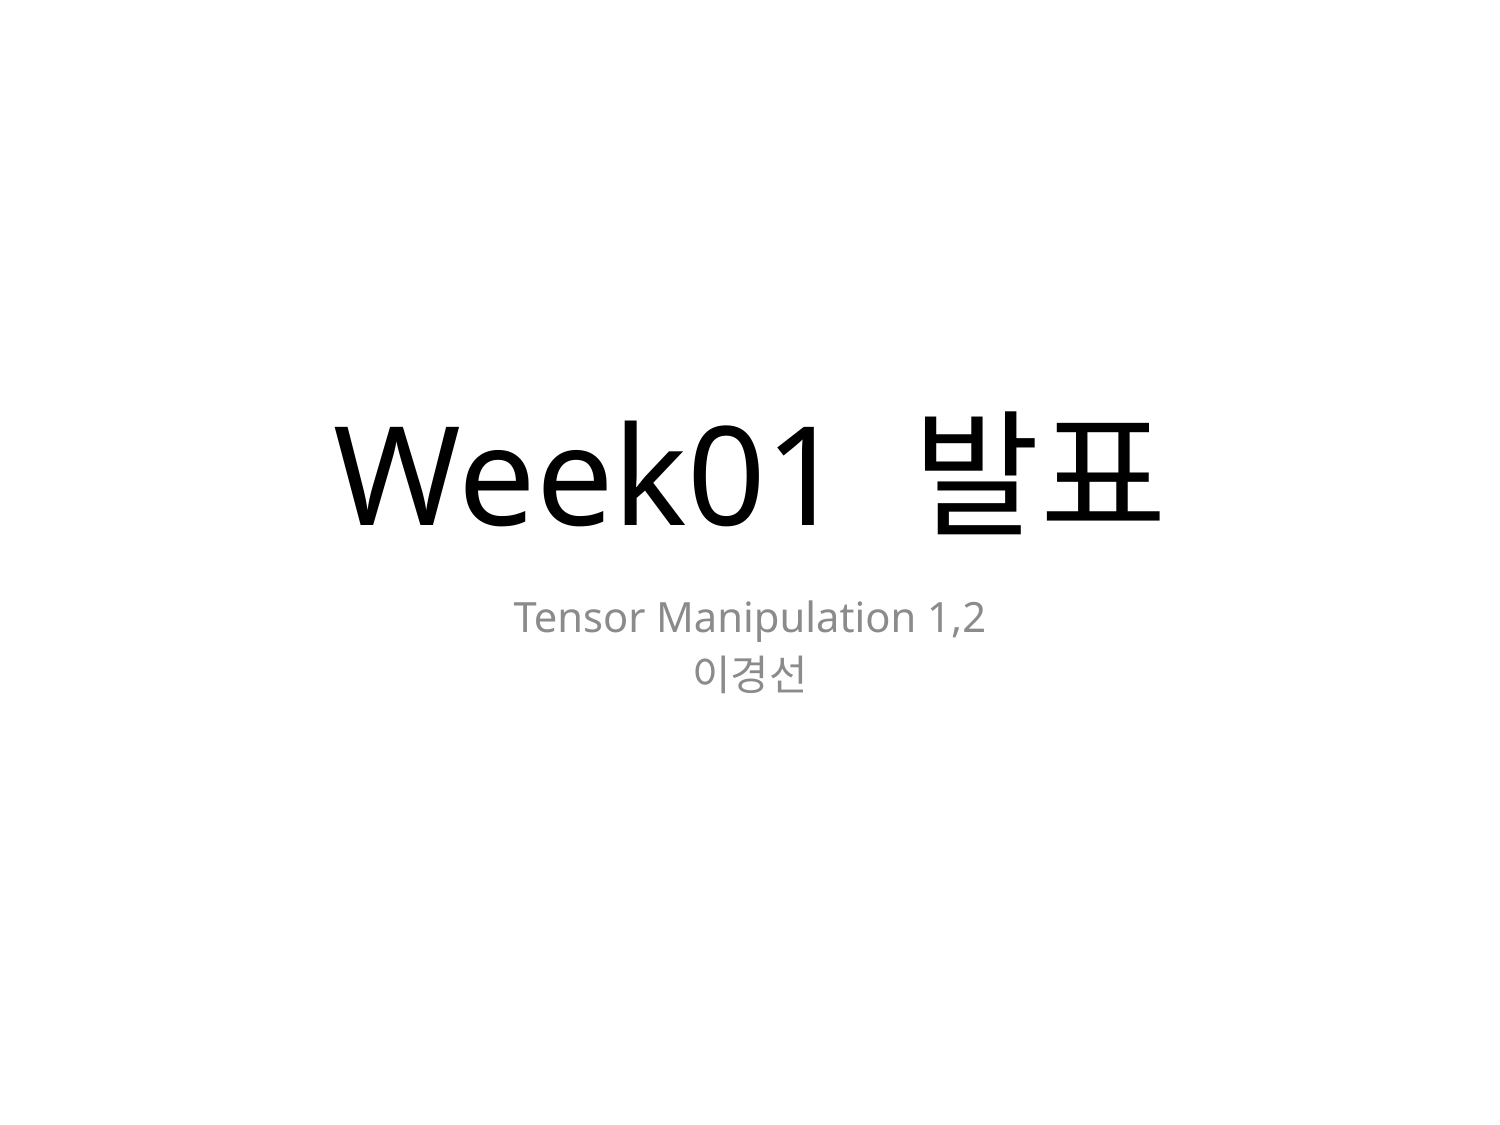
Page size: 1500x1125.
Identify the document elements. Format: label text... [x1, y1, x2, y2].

title Week01 발표 [112, 349, 1388, 582]
subtitle Tensor Manipulation 1,2 이경선 [0, 582, 1500, 871]
